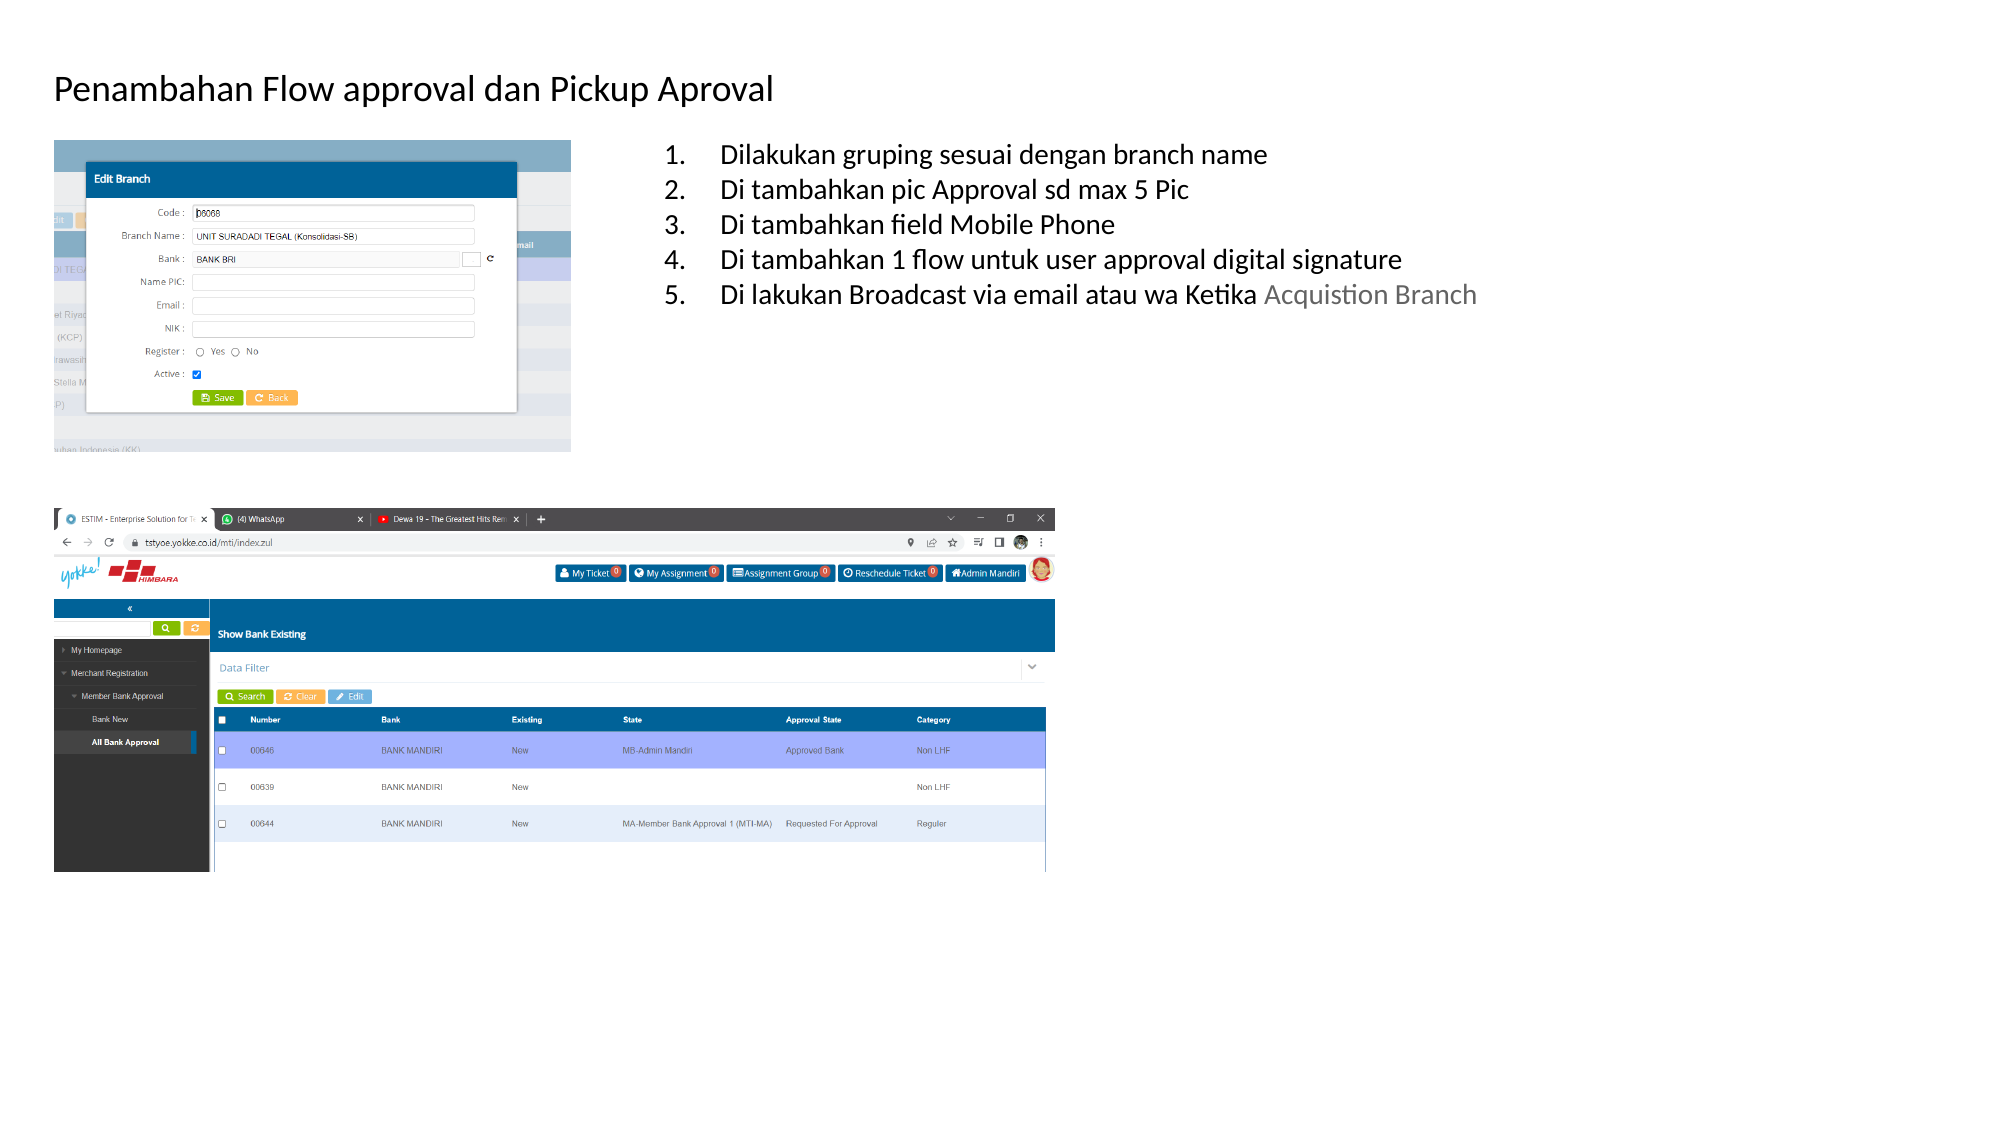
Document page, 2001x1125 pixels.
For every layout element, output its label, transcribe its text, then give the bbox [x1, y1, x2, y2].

picture [54, 140, 571, 452]
picture [54, 508, 1055, 872]
text_box Penambahan Flow approval dan Pickup Aproval [39, 56, 790, 117]
text_box Dilakukan gruping sesuai dengan branch name Di tambahkan pic Approval sd max 5 Pic Di tambahkan field Mobile Phone Di tambahkan 1 flow untuk user approval digital signature Di lakukan Broadcast via email atau wa Ketika Acquistion Branch [649, 128, 1510, 318]
